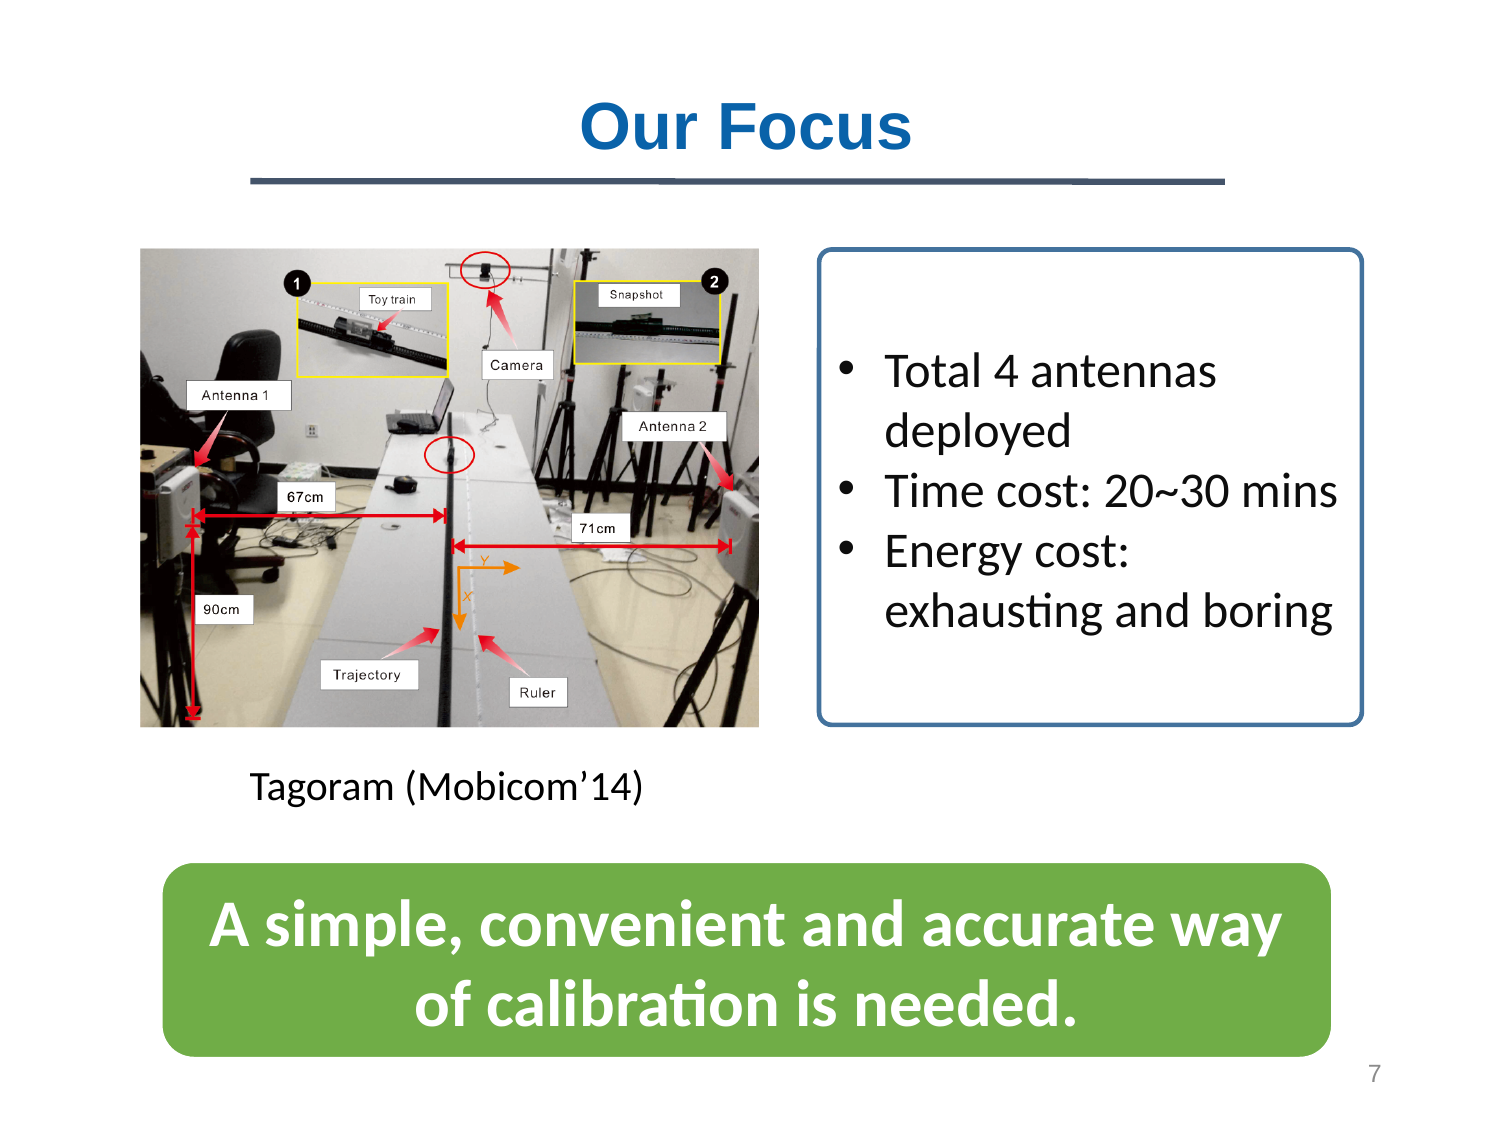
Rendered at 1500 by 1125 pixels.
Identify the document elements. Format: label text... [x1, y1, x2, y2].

slide_number 7 [1059, 1042, 1397, 1103]
text_box Our Focus [565, 75, 929, 170]
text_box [118, 233, 776, 817]
text_box Total 4 antennas deployed Time cost: 20~30 mins Energy cost: exhausting and boring [818, 248, 1363, 726]
text_box A simple, convenient and accurate way of calibration is needed. [159, 859, 1335, 1060]
